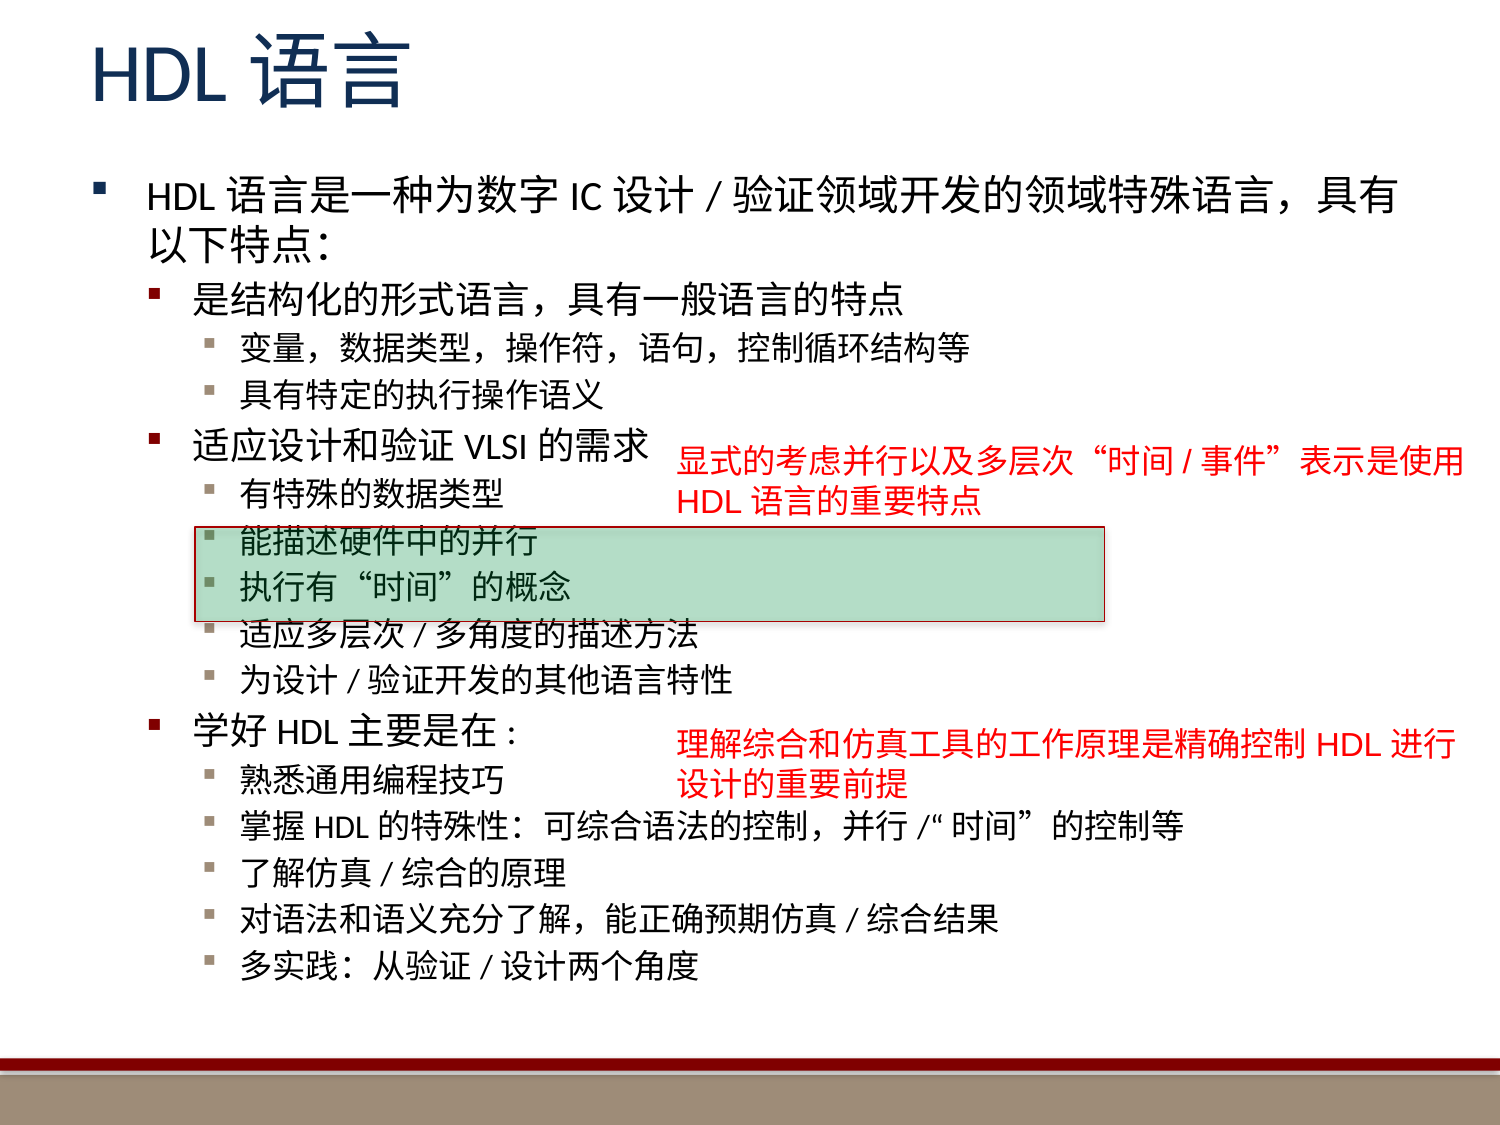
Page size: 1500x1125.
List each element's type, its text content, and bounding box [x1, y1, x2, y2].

title HDL语言 [74, 0, 1426, 138]
text_box [194, 526, 1105, 622]
text_box 理解综合和仿真工具的工作原理是精确控制HDL进行设计的重要前提 [661, 715, 1500, 811]
text_box 显式的考虑并行以及多层次“时间/事件”表示是使用HDL语言的重要特点 [661, 432, 1500, 528]
list HDL语言是一种为数字IC设计/验证领域开发的领域特殊语言，具有以下特点： 是结构化的形式语言，具有一般语言的特点 变量，数据类型，操作符，语句，控制循环结构等 具有特定的执行操作语义 适应设计和验证VLSI的需求 有特殊的数据类型 能描述硬件中的并行 执行有“时间”的概念 适应多层次/多角度的描述方法 为设计/验证开发的其他语言特性 学好HDL主要是在: 熟悉通用编程技巧 掌握HDL的特殊性：可综合语法的控制，并行/“时间”的控制等 了解仿真/综合的原理 对语法和语义充分了解，能正确预期仿真/综合结果 多实践：从验证/设计两个角度 [74, 160, 1426, 1036]
